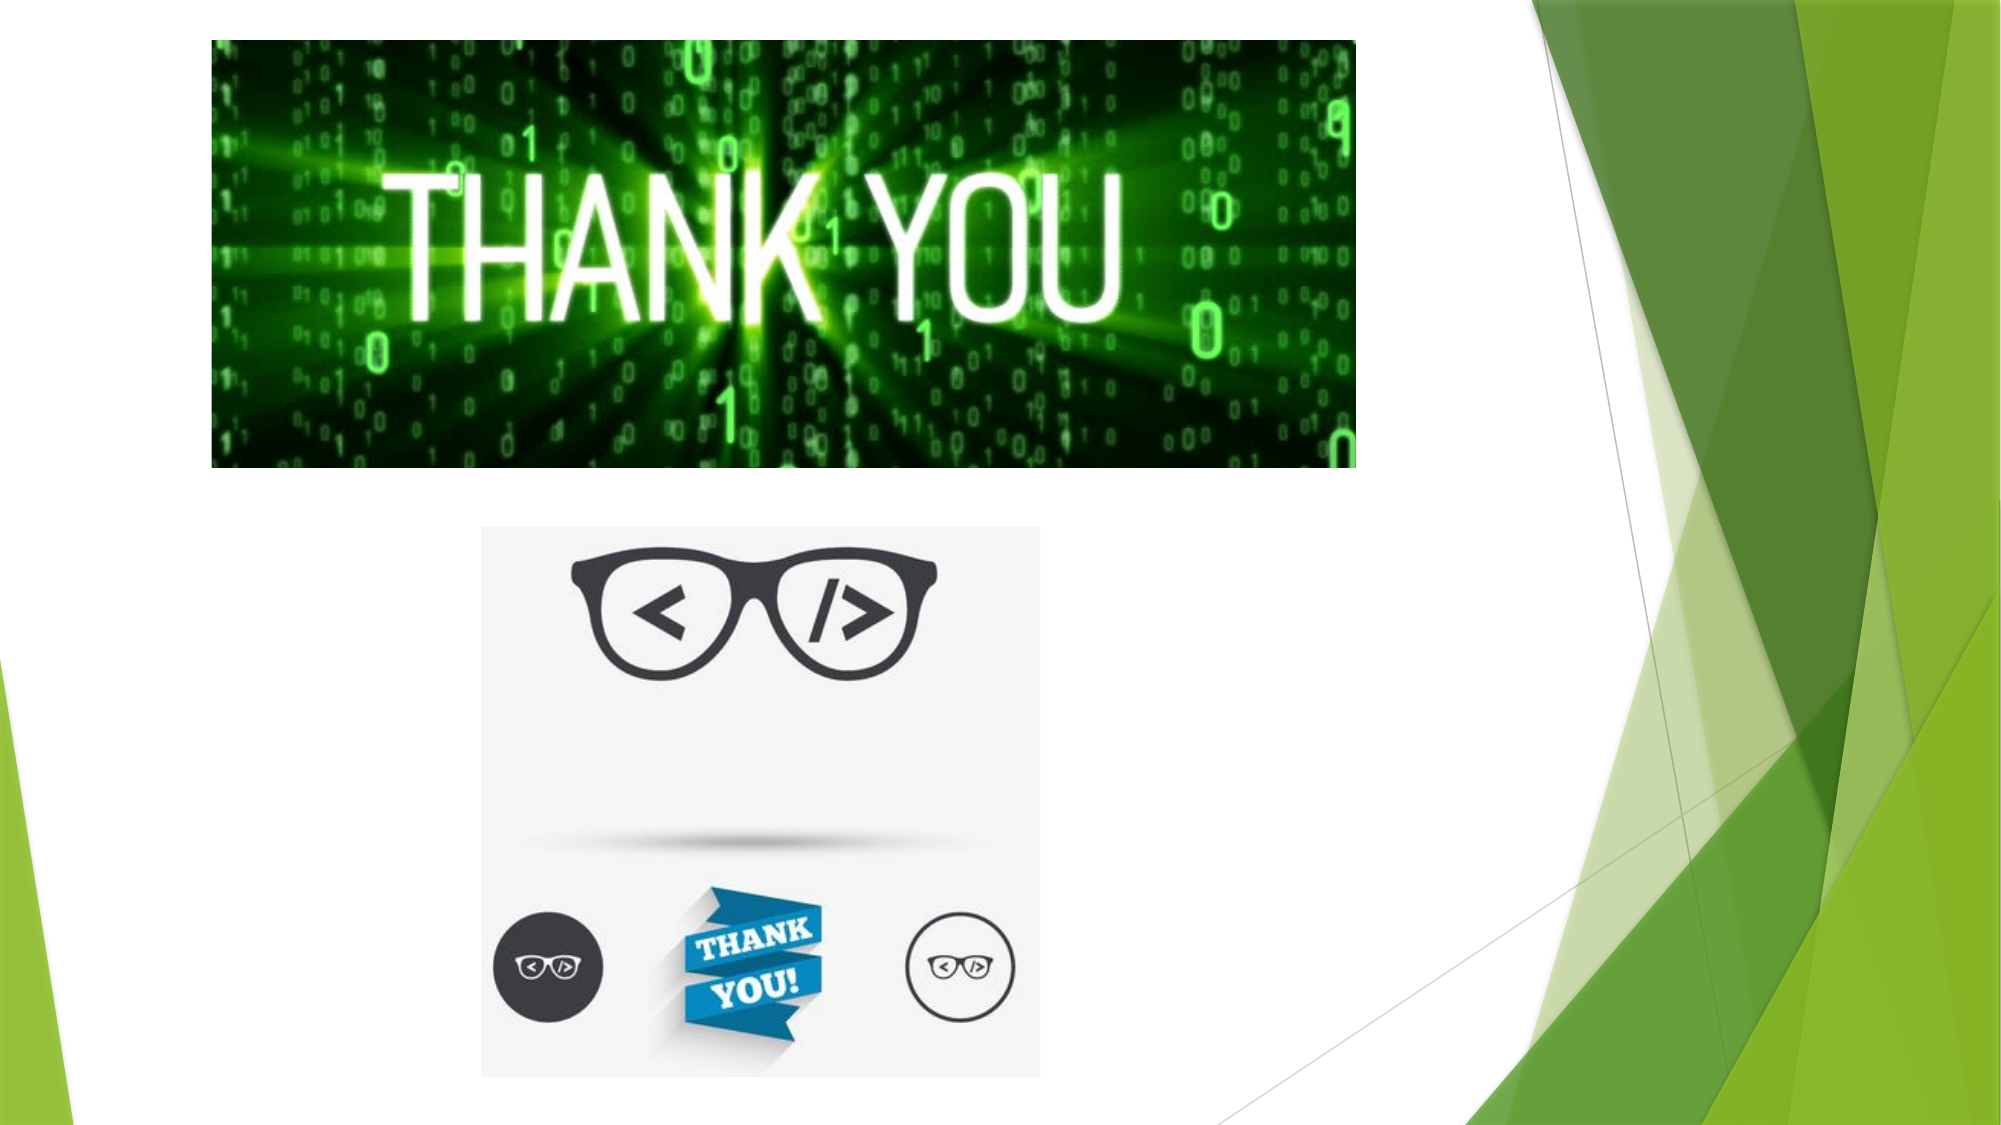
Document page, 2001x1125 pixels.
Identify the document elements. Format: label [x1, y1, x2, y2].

picture [480, 527, 1042, 1078]
picture [210, 40, 1357, 468]
